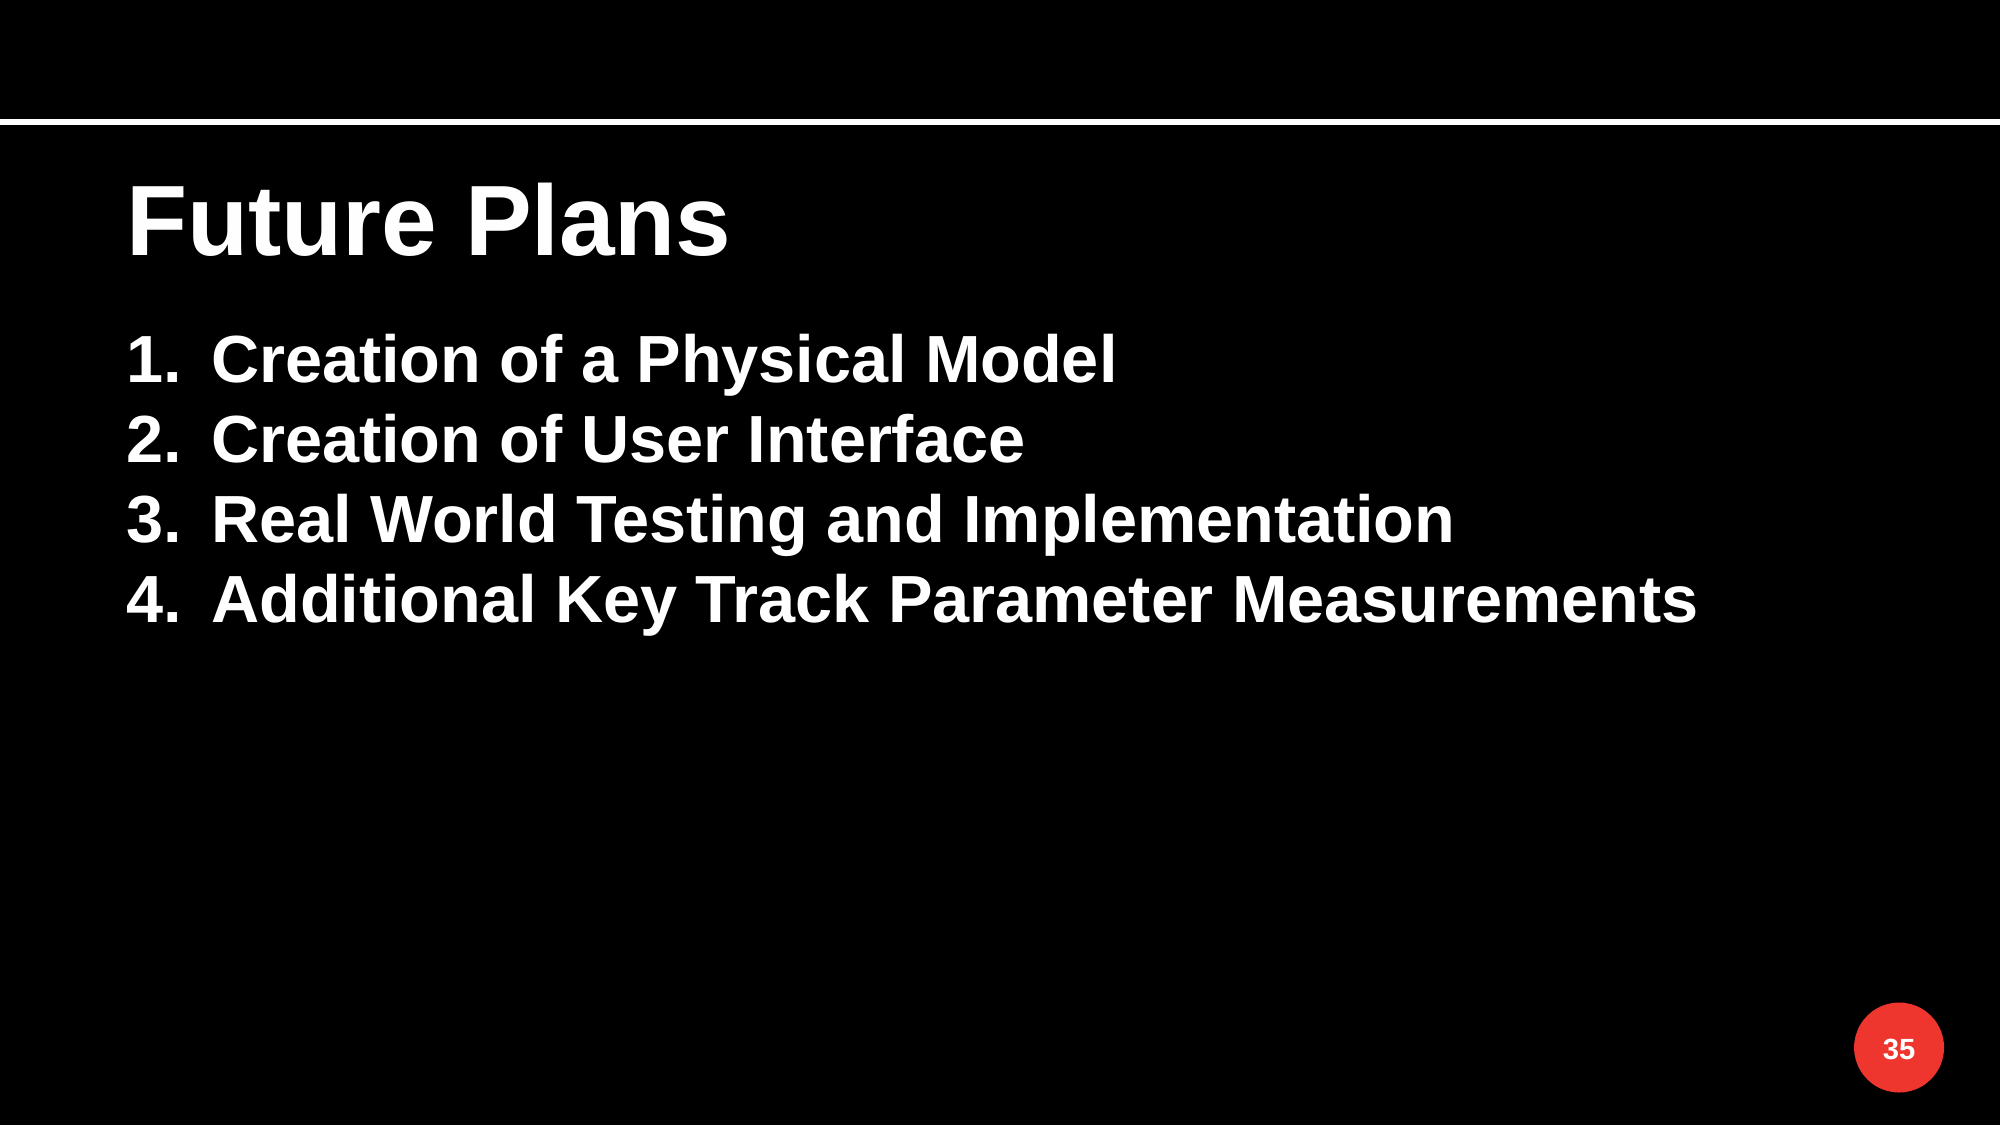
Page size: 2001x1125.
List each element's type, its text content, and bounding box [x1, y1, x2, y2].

text_box Creation of a Physical Model Creation of User Interface Real World Testing and Implementation Additional Key Track Parameter Measurements [112, 308, 1849, 723]
text_box Future Plans [112, 123, 1888, 309]
text_box 35 [1852, 1001, 1946, 1094]
